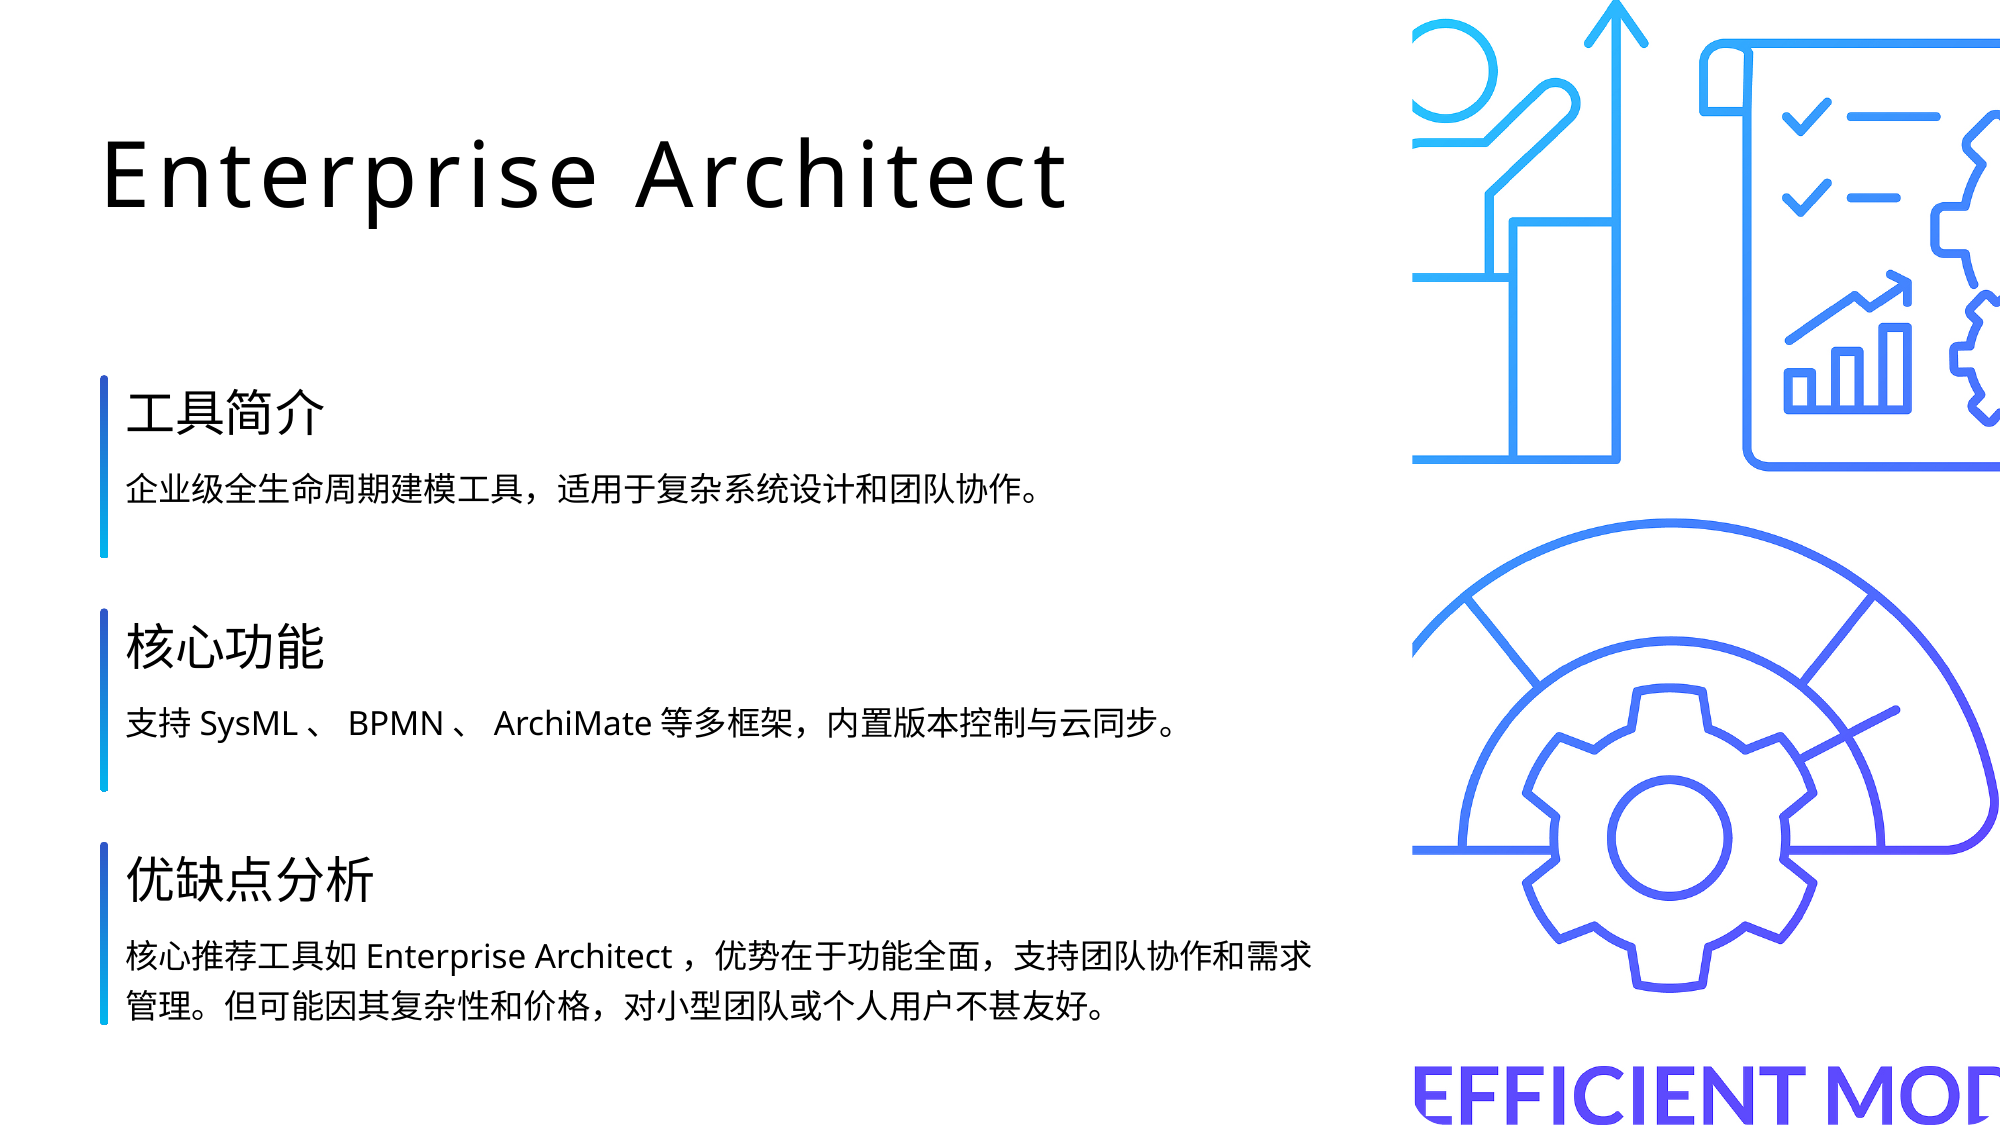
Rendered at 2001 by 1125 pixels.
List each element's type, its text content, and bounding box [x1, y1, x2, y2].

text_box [99, 374, 1326, 1026]
picture [1411, 0, 2000, 1125]
title Enterprise Architect [99, 99, 1336, 225]
